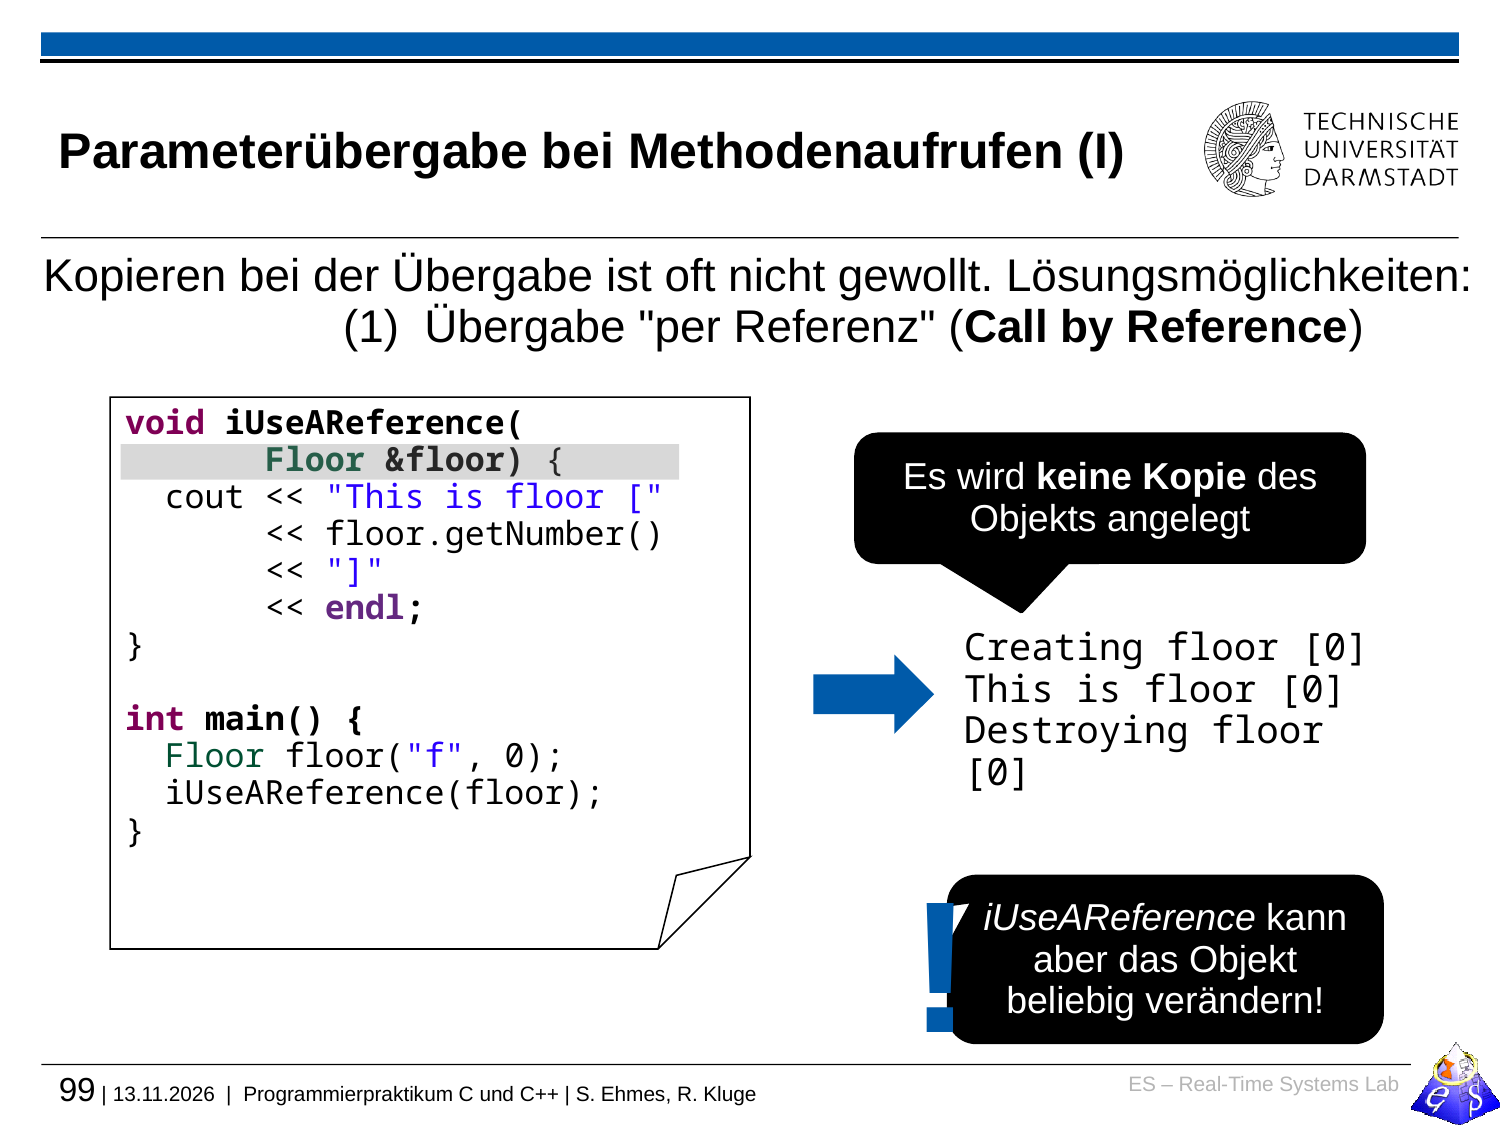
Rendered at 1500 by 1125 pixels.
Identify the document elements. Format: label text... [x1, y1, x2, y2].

text_box void iUseAReference( Floor &floor) { cout << "This is floor [" << floor.getNumber() << "]" << endl; } int main() { Floor floor("f", 0); iUseAReference(floor); } [110, 397, 751, 950]
picture [1411, 1041, 1500, 1125]
title Parameterübergabe bei Methodenaufrufen (I) [58, 80, 1187, 218]
text_box [120, 444, 680, 480]
text_box Es wird keine Kopie des Objekts angelegt [854, 432, 1367, 614]
picture [1187, 84, 1483, 214]
text_box Creating floor [0] This is floor [0] Destroying floor [0] [948, 619, 1407, 802]
text_box iUseAReference kann aber das Objekt beliebig verändern! [946, 874, 1384, 1045]
text_box ! [895, 857, 931, 1082]
text_box Kopieren bei der Übergabe ist oft nicht gewollt. Lösungsmöglichkeiten: (1) Übergabe "per Referenz" (Call by Reference) [28, 243, 1500, 361]
text_box [813, 654, 935, 734]
